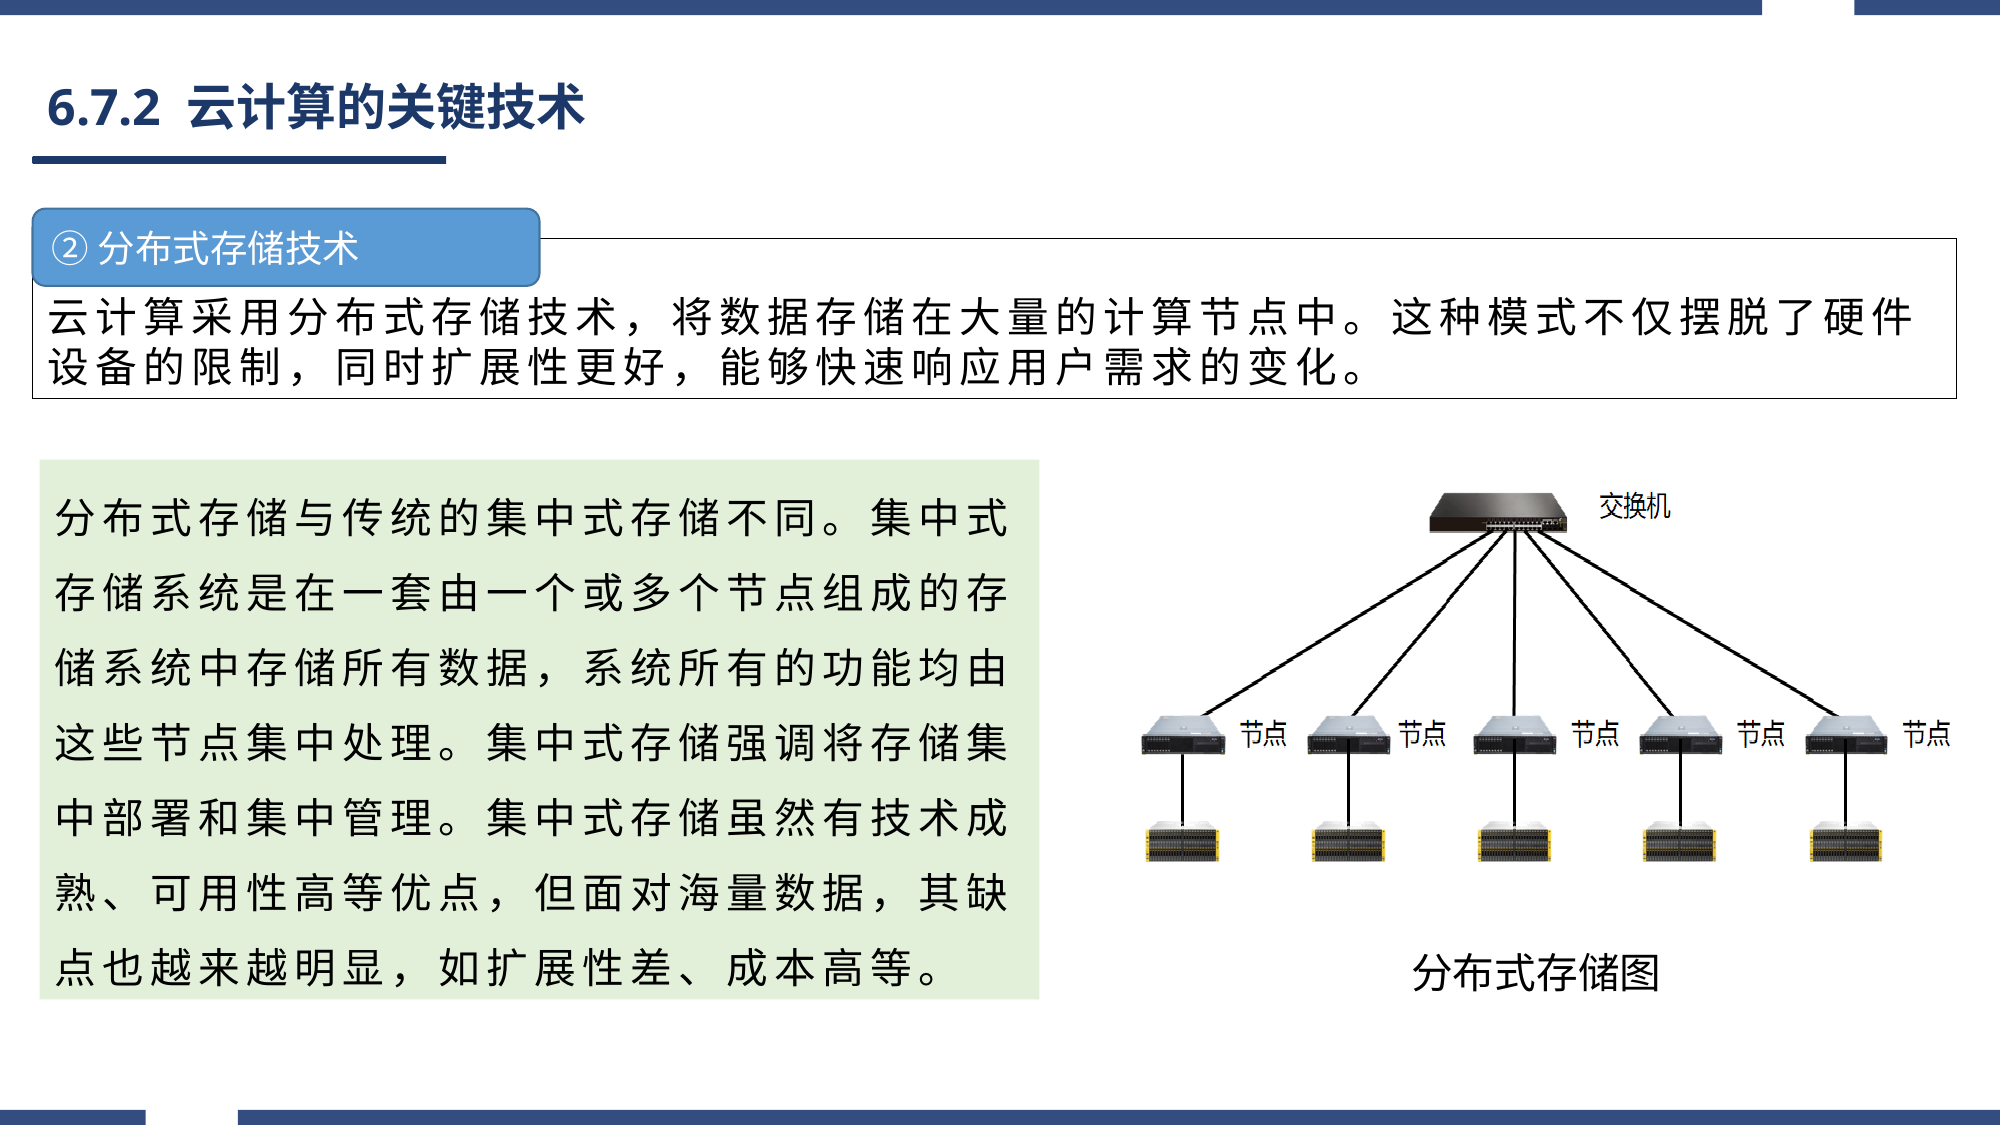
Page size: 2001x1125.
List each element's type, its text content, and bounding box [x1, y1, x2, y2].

text_box 分布式存储与传统的集中式存储不同。集中式存储系统是在一套由一个或多个节点组成的存储系统中存储所有数据，系统所有的功能均由这些节点集中处理。集中式存储强调将存储集中部署和集中管理。集中式存储虽然有技术成熟、可用性高等优点，但面对海量数据，其缺点也越来越明显，如扩展性差、成本高等。 [39, 459, 1040, 1000]
text_box 分布式存储图 [1396, 939, 1694, 1004]
text_box ②分布式存储技术 [31, 207, 541, 287]
text_box 云计算采用分布式存储技术，将数据存储在大量的计算节点中。这种模式不仅摆脱了硬件设备的限制，同时扩展性更好，能够快速响应用户需求的变化。 [32, 238, 1957, 399]
title 6.7.2 云计算的关键技术 [32, 67, 778, 152]
picture [1079, 404, 1997, 923]
